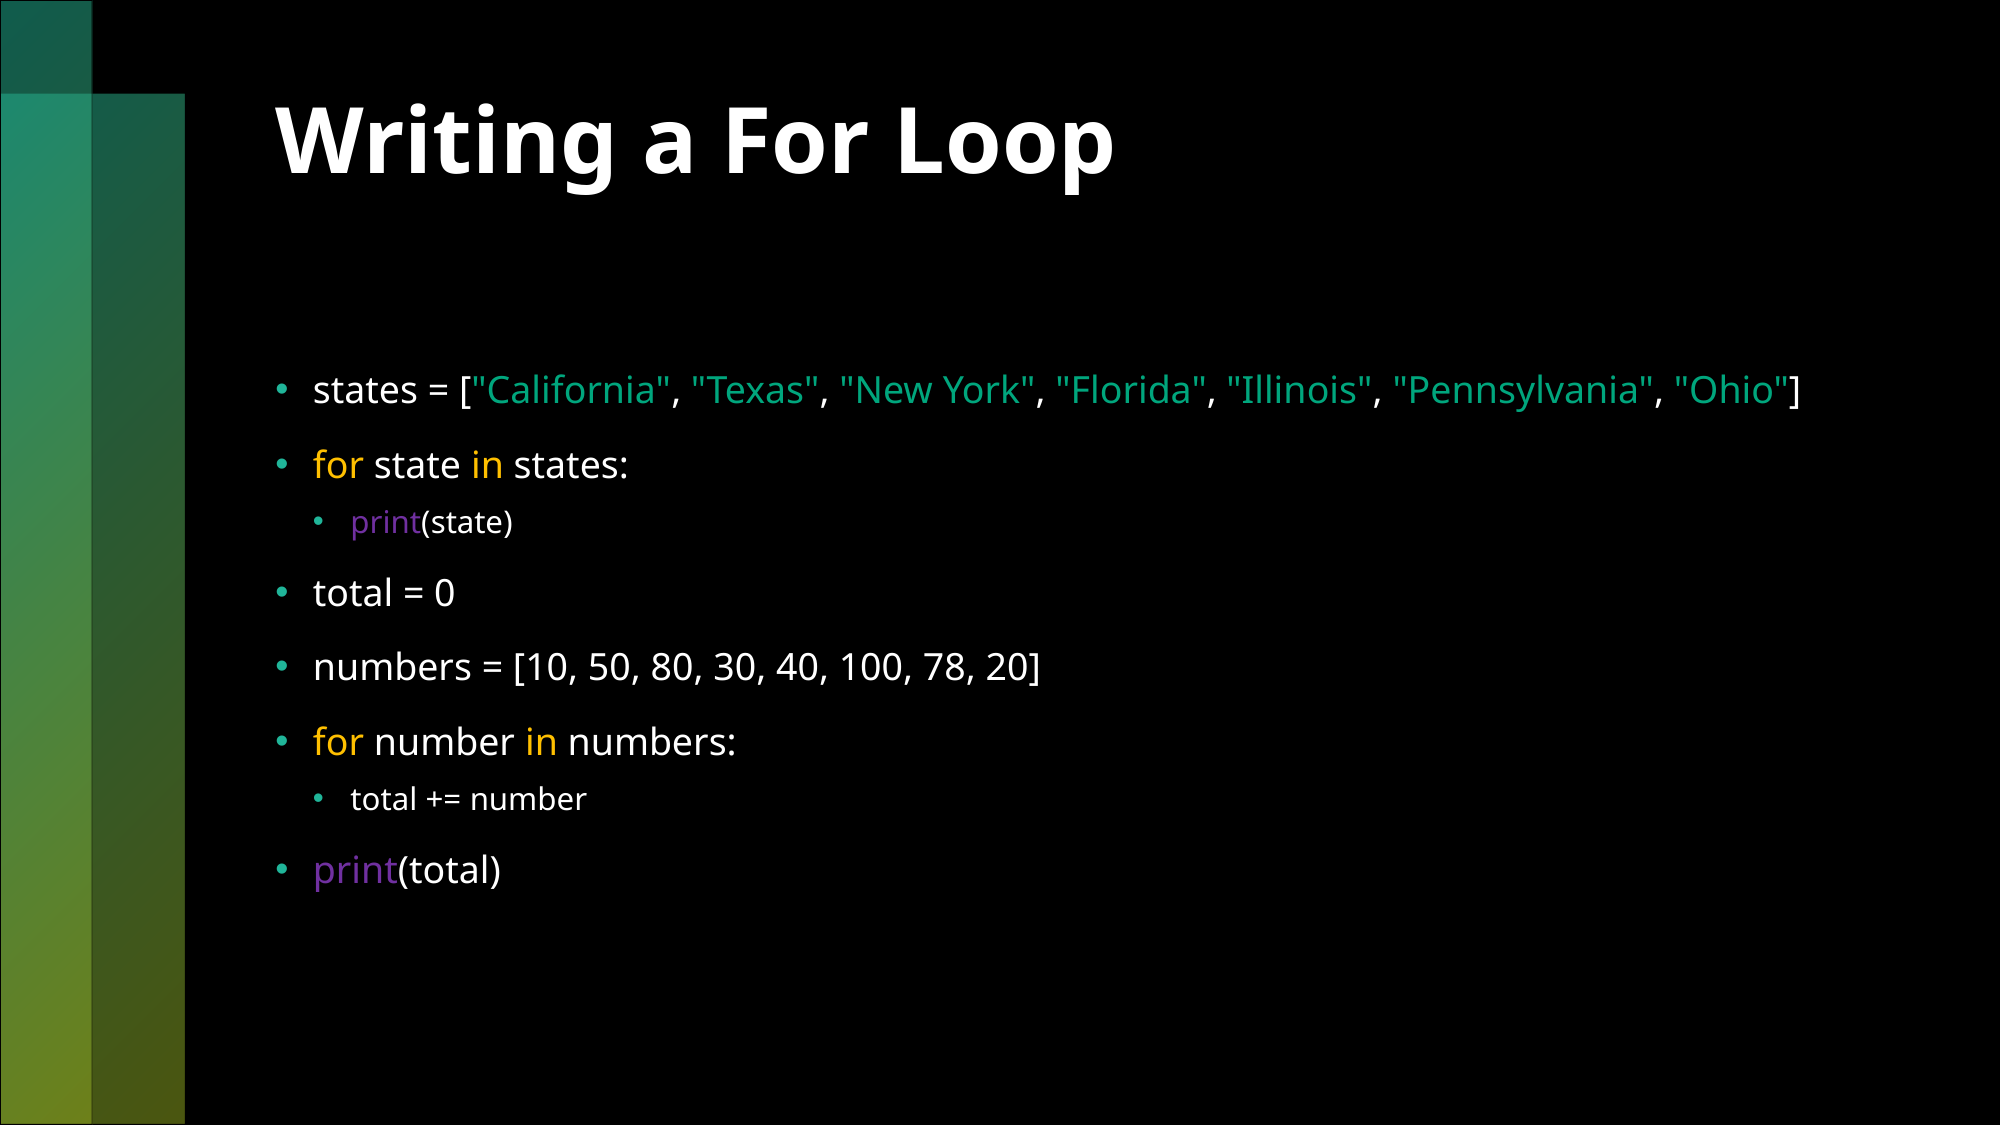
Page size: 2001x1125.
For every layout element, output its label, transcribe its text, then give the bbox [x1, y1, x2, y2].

list states = ["California", "Texas", "New York", "Florida", "Illinois", "Pennsylvania", "Ohio"] for state in states: print(state) total = 0 numbers = [10, 50, 80, 30, 40, 100, 78, 20] for number in numbers: total += number print(total) [260, 354, 1817, 999]
title Writing a For Loop [260, 74, 1817, 329]
